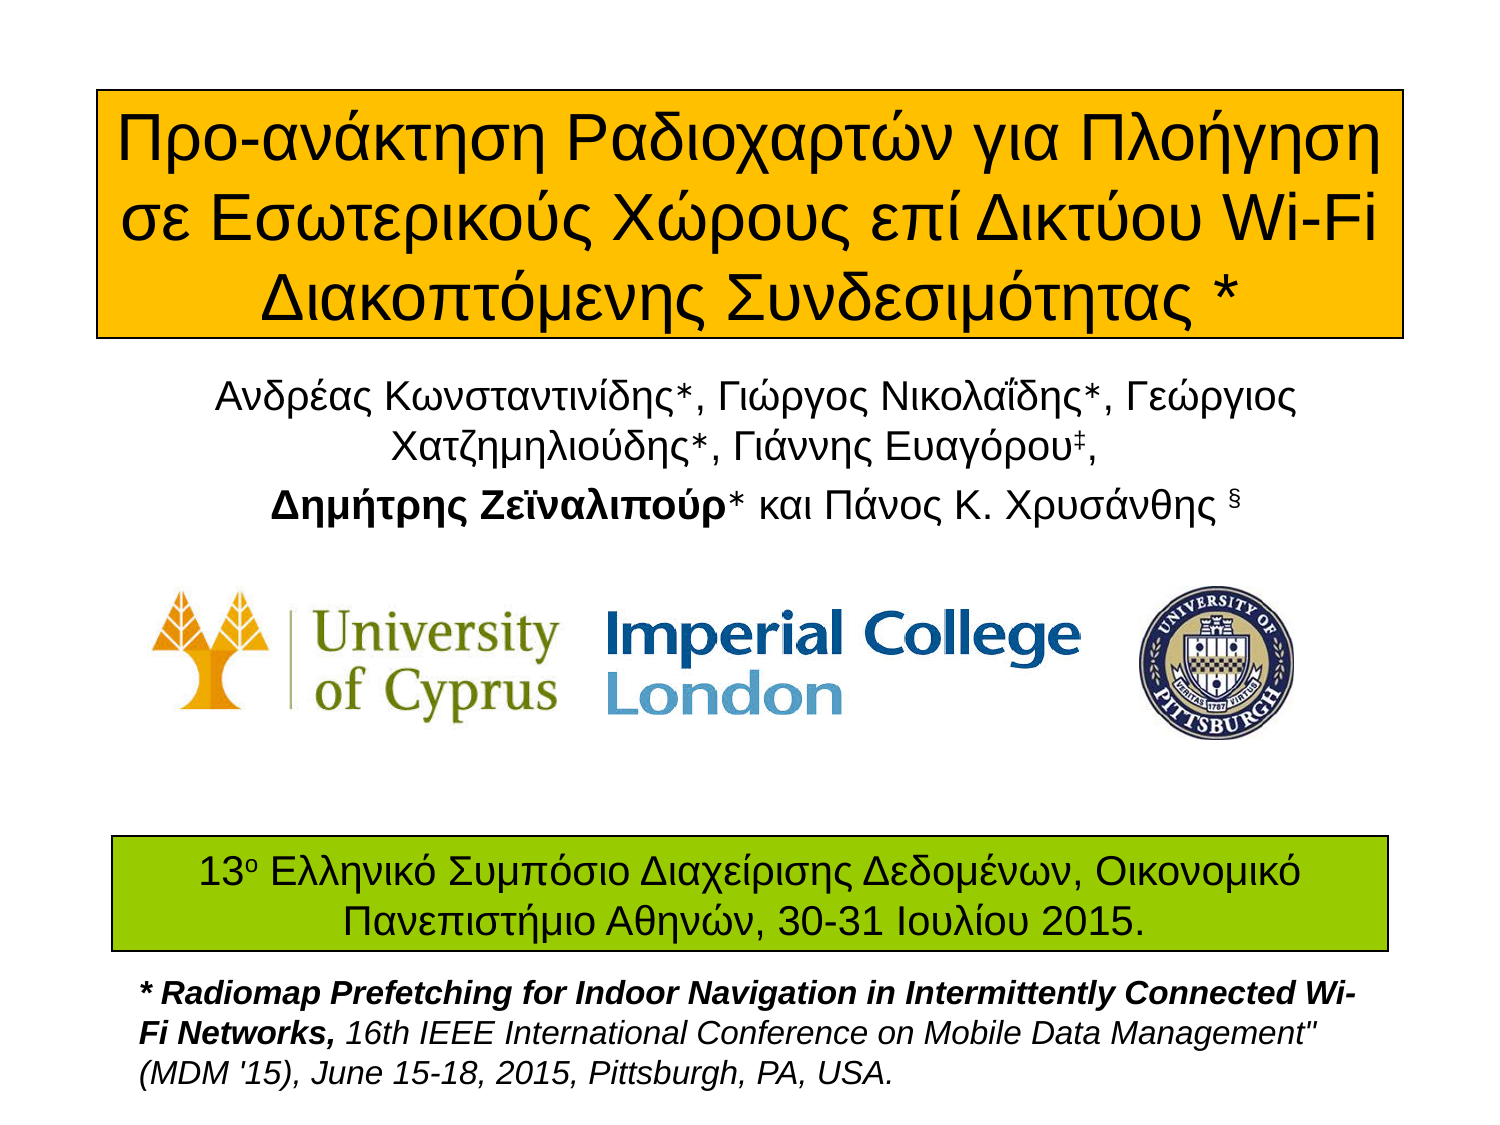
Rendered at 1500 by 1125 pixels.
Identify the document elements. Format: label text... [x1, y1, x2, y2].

text_box * Radiomap Prefetching for Indoor Navigation in Intermittently Connected Wi-Fi Networks, 16th IEEE International Conference on Mobile Data Management" (MDM '15), June 15-18, 2015, Pittsburgh, PA, USA. [123, 964, 1388, 1099]
text_box Ανδρέας Κωνσταντινίδης∗, Γιώργος Νικολαΐδης∗, Γεώργιος Χατζημηλιούδης∗, Γιάννης Ευαγόρου‡, Δημήτρης Ζεϊναλιπούρ∗ και Πάνος Κ. Χρυσάνθης § [100, 361, 1412, 787]
text_box 13ο Ελληνικό Συμπόσιο Διαχείρισης Δεδομένων, Οικονομικό Πανεπιστήμιο Αθηνών, 30-31 Ιουλίου 2015. [112, 836, 1388, 951]
picture [147, 585, 568, 736]
picture [607, 609, 1082, 715]
picture [1139, 585, 1294, 740]
title Προ-ανάκτηση Ραδιοχαρτών για Πλοήγηση σε Εσωτερικούς Χώρους επί Δικτύου Wi-Fi Διακοπτόμενης Συνδεσιμότητας * [96, 89, 1404, 339]
